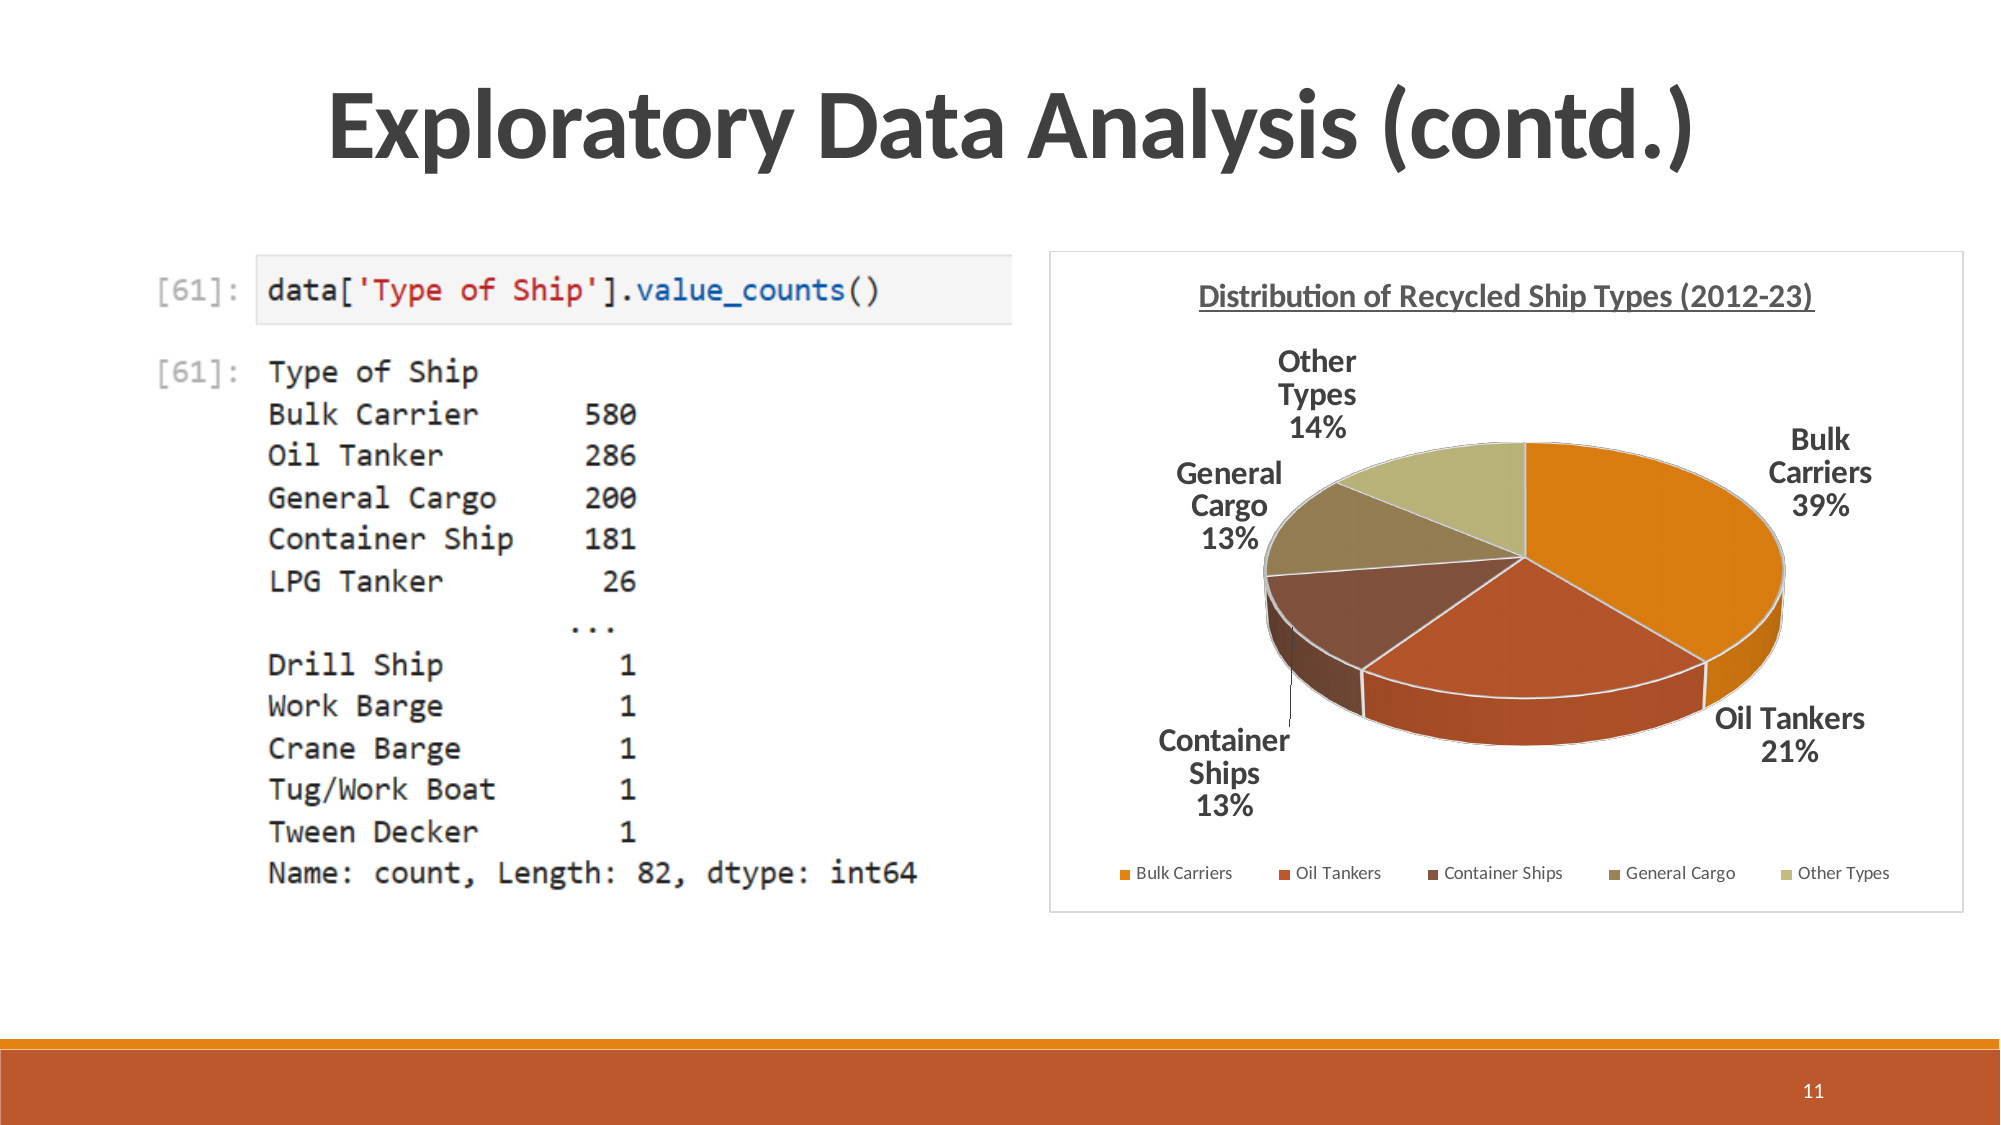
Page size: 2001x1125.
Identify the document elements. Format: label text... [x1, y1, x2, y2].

text_box Exploratory Data Analysis (contd.) [186, 70, 1837, 309]
slide_number 11 [1624, 1059, 1840, 1120]
chart [1048, 250, 1965, 914]
picture [158, 250, 1013, 895]
